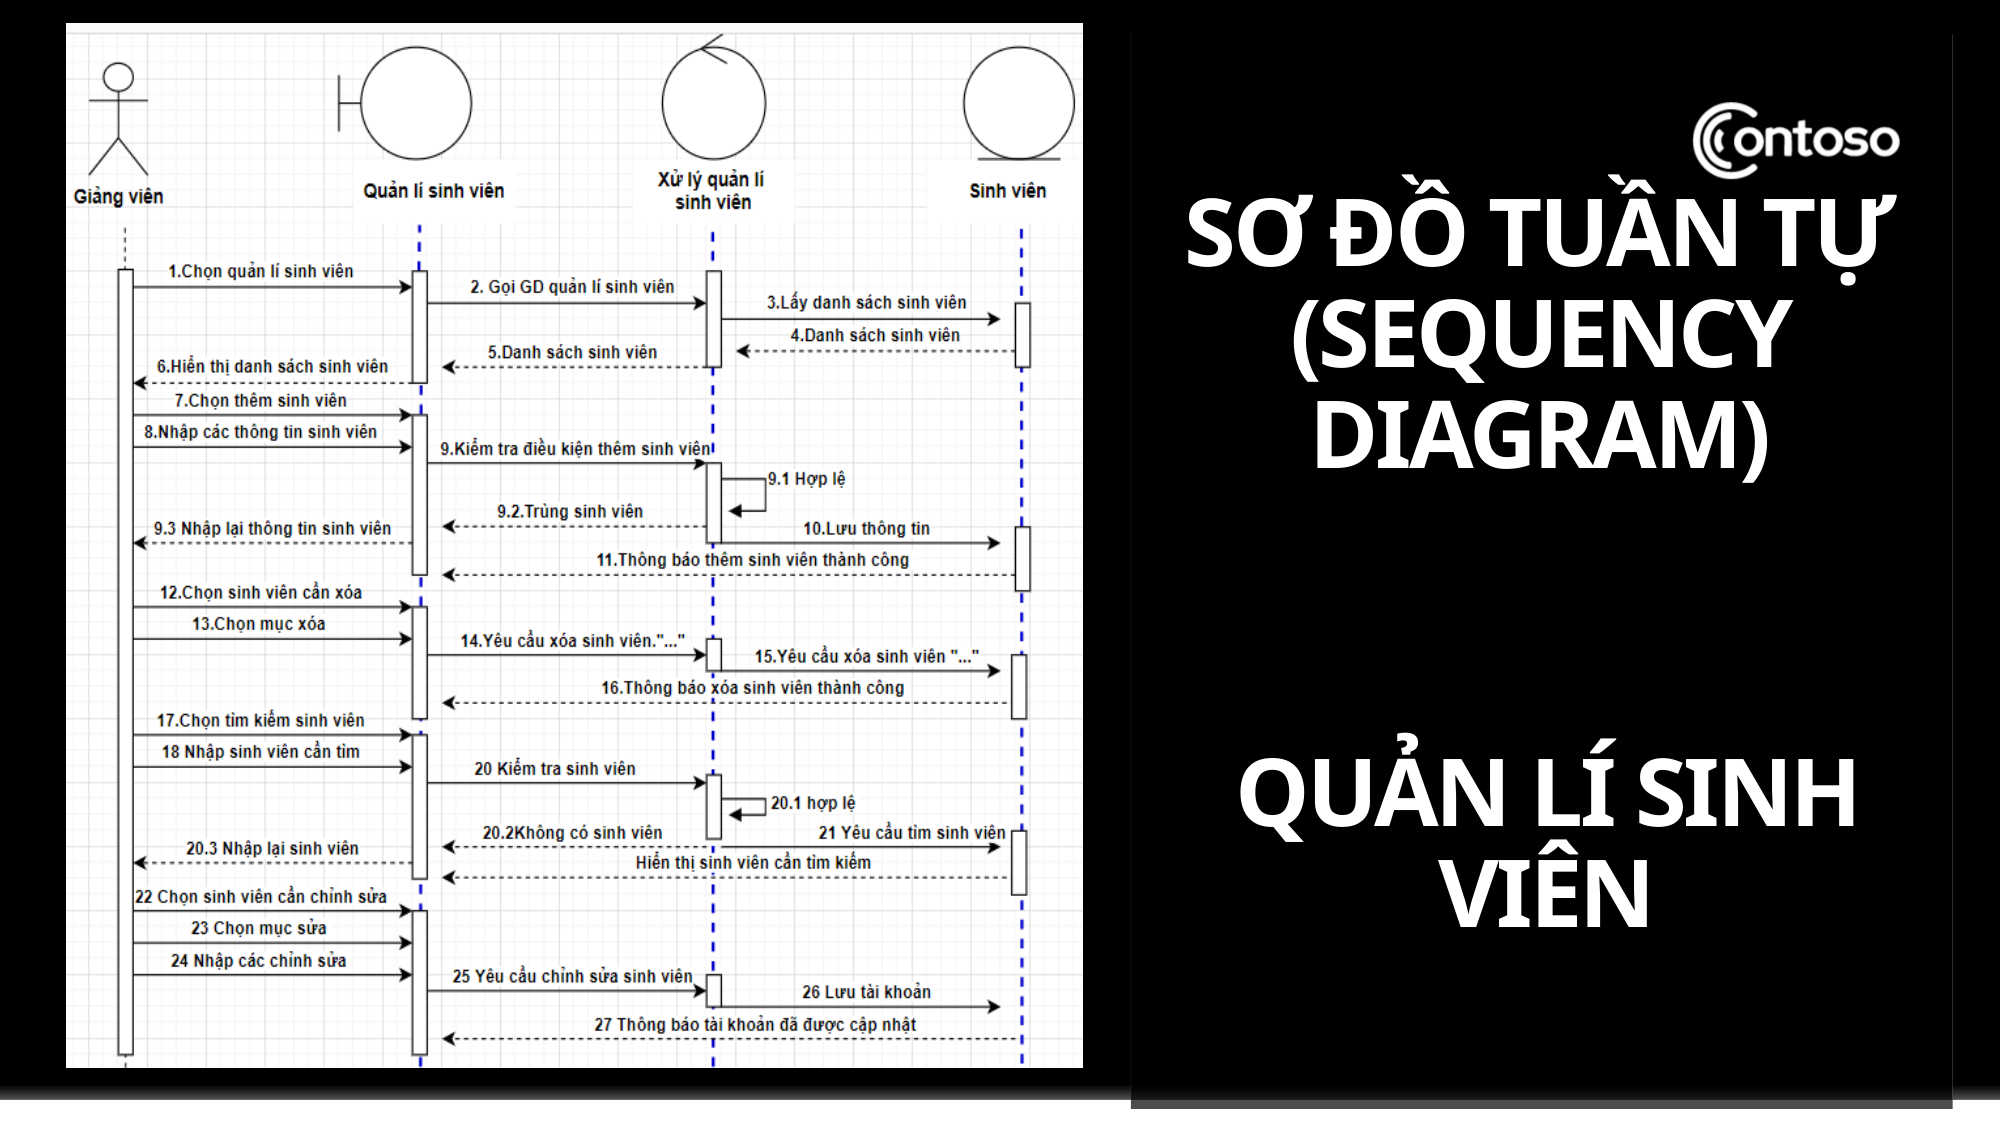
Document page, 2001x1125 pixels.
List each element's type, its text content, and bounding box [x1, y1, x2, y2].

picture [1685, 95, 1907, 181]
text_box Sơ đồ tuần tự (sequency diagram) [1174, 225, 1907, 490]
title Quản lí sinh viên [1181, 684, 1913, 949]
picture [66, 23, 1083, 1068]
